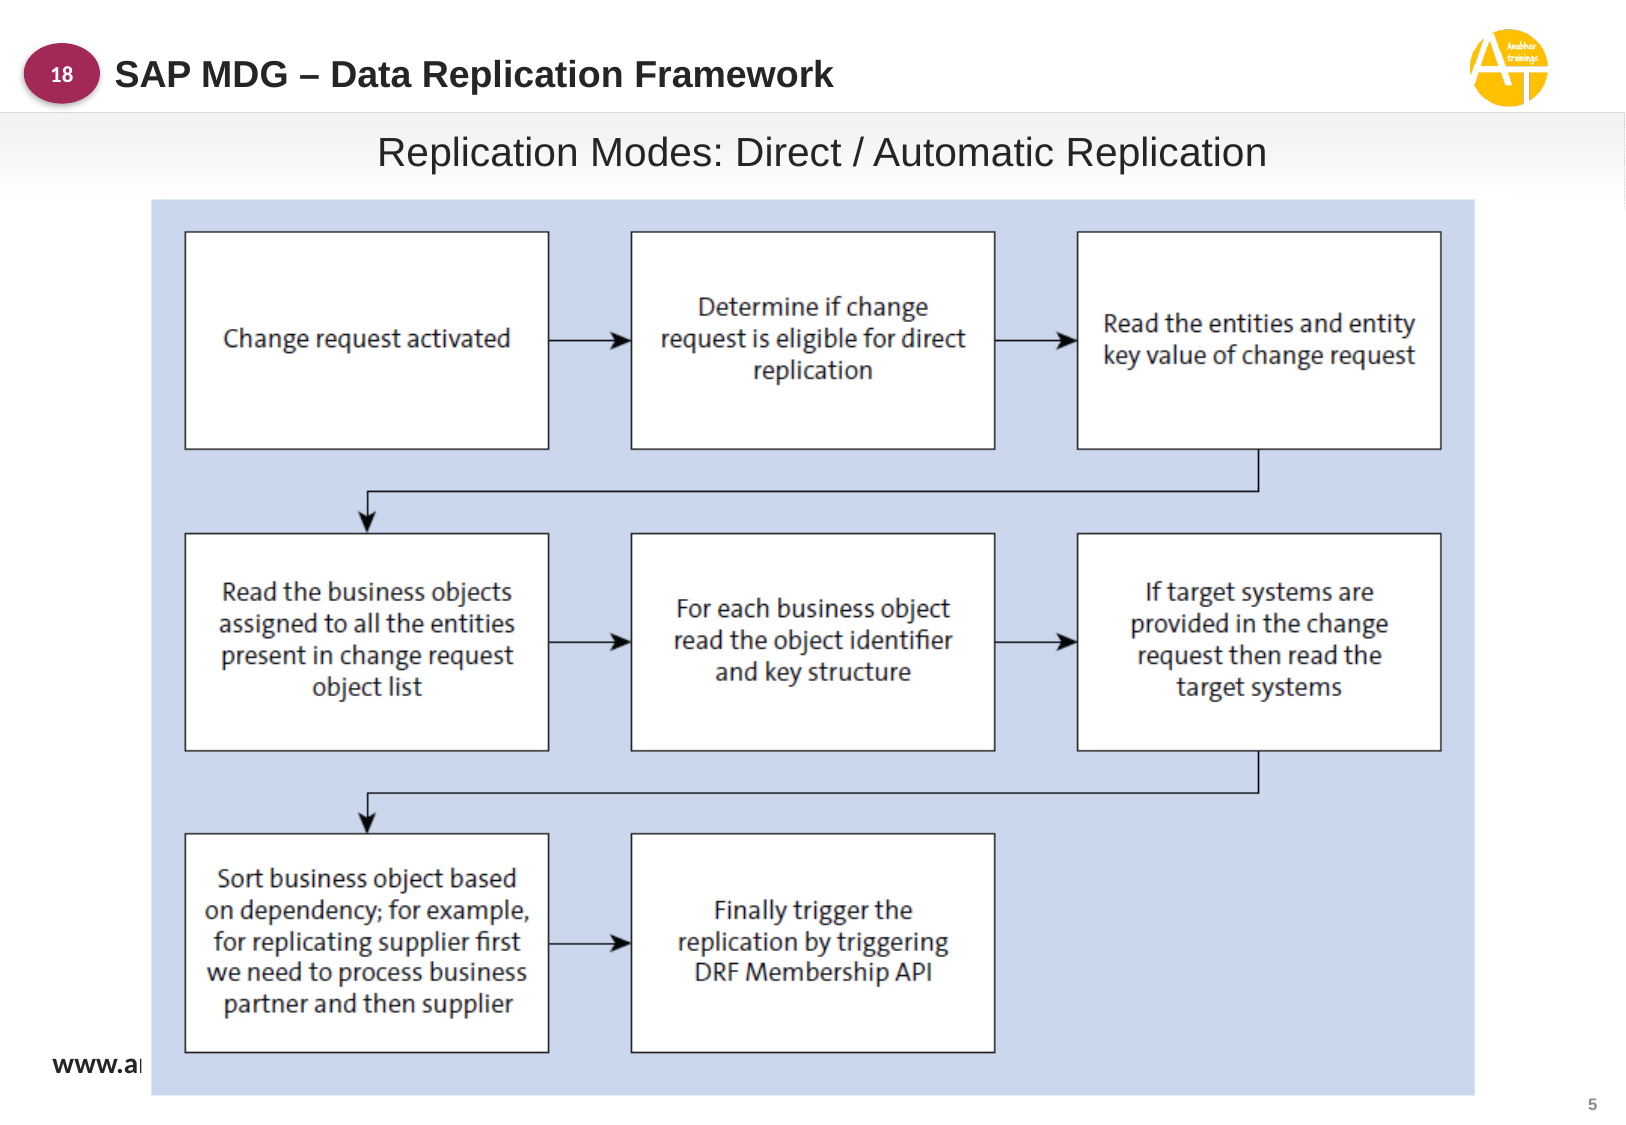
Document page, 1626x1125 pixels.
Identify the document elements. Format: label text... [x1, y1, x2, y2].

text_box 18 [23, 42, 101, 105]
picture [141, 189, 1514, 1105]
title Replication Modes: Direct / Automatic Replication [45, 124, 1610, 314]
picture [1462, 24, 1552, 112]
text_box SAP MDG – Data Replication Framework [99, 42, 1438, 103]
picture [0, 113, 1625, 210]
